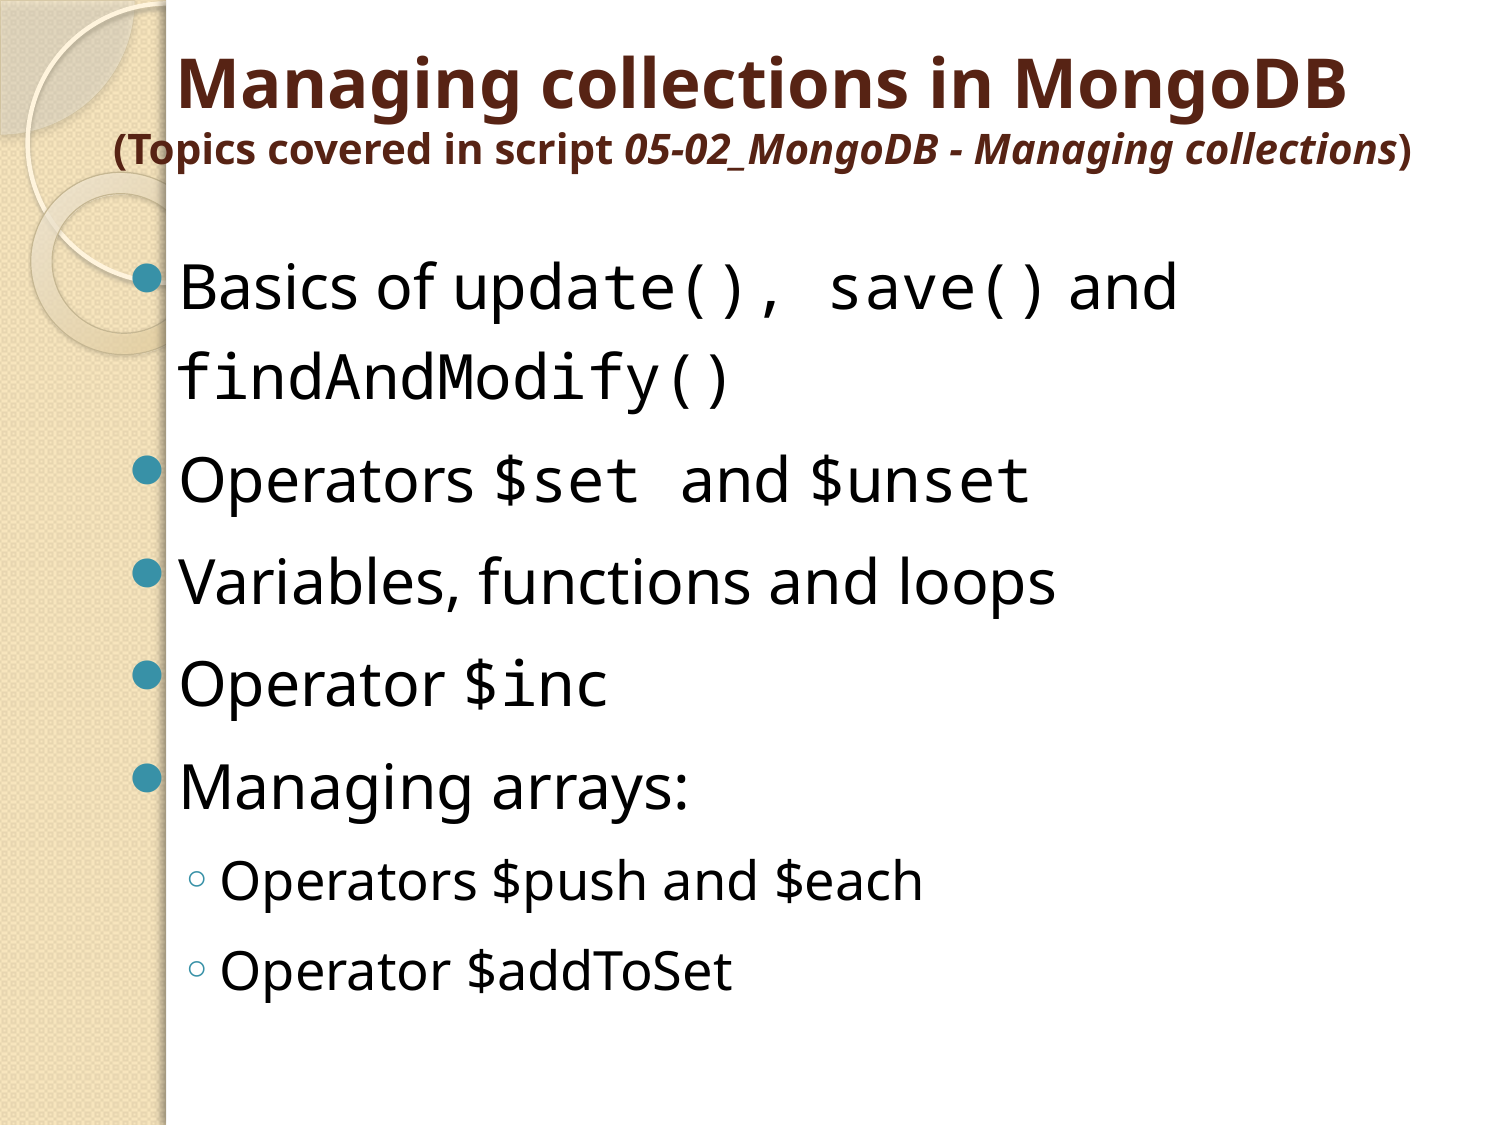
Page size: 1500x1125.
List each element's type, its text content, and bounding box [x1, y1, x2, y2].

title Managing collections in MongoDB (Topics covered in script 05-02_MongoDB - Managing collections) [50, 12, 1475, 200]
text_box Basics of update(), save() and findAndModify() Operators $set and $unset Variables, functions and loops Operator $inc Managing arrays: Operators $push and $each Operator $addToSet [99, 224, 1500, 1125]
